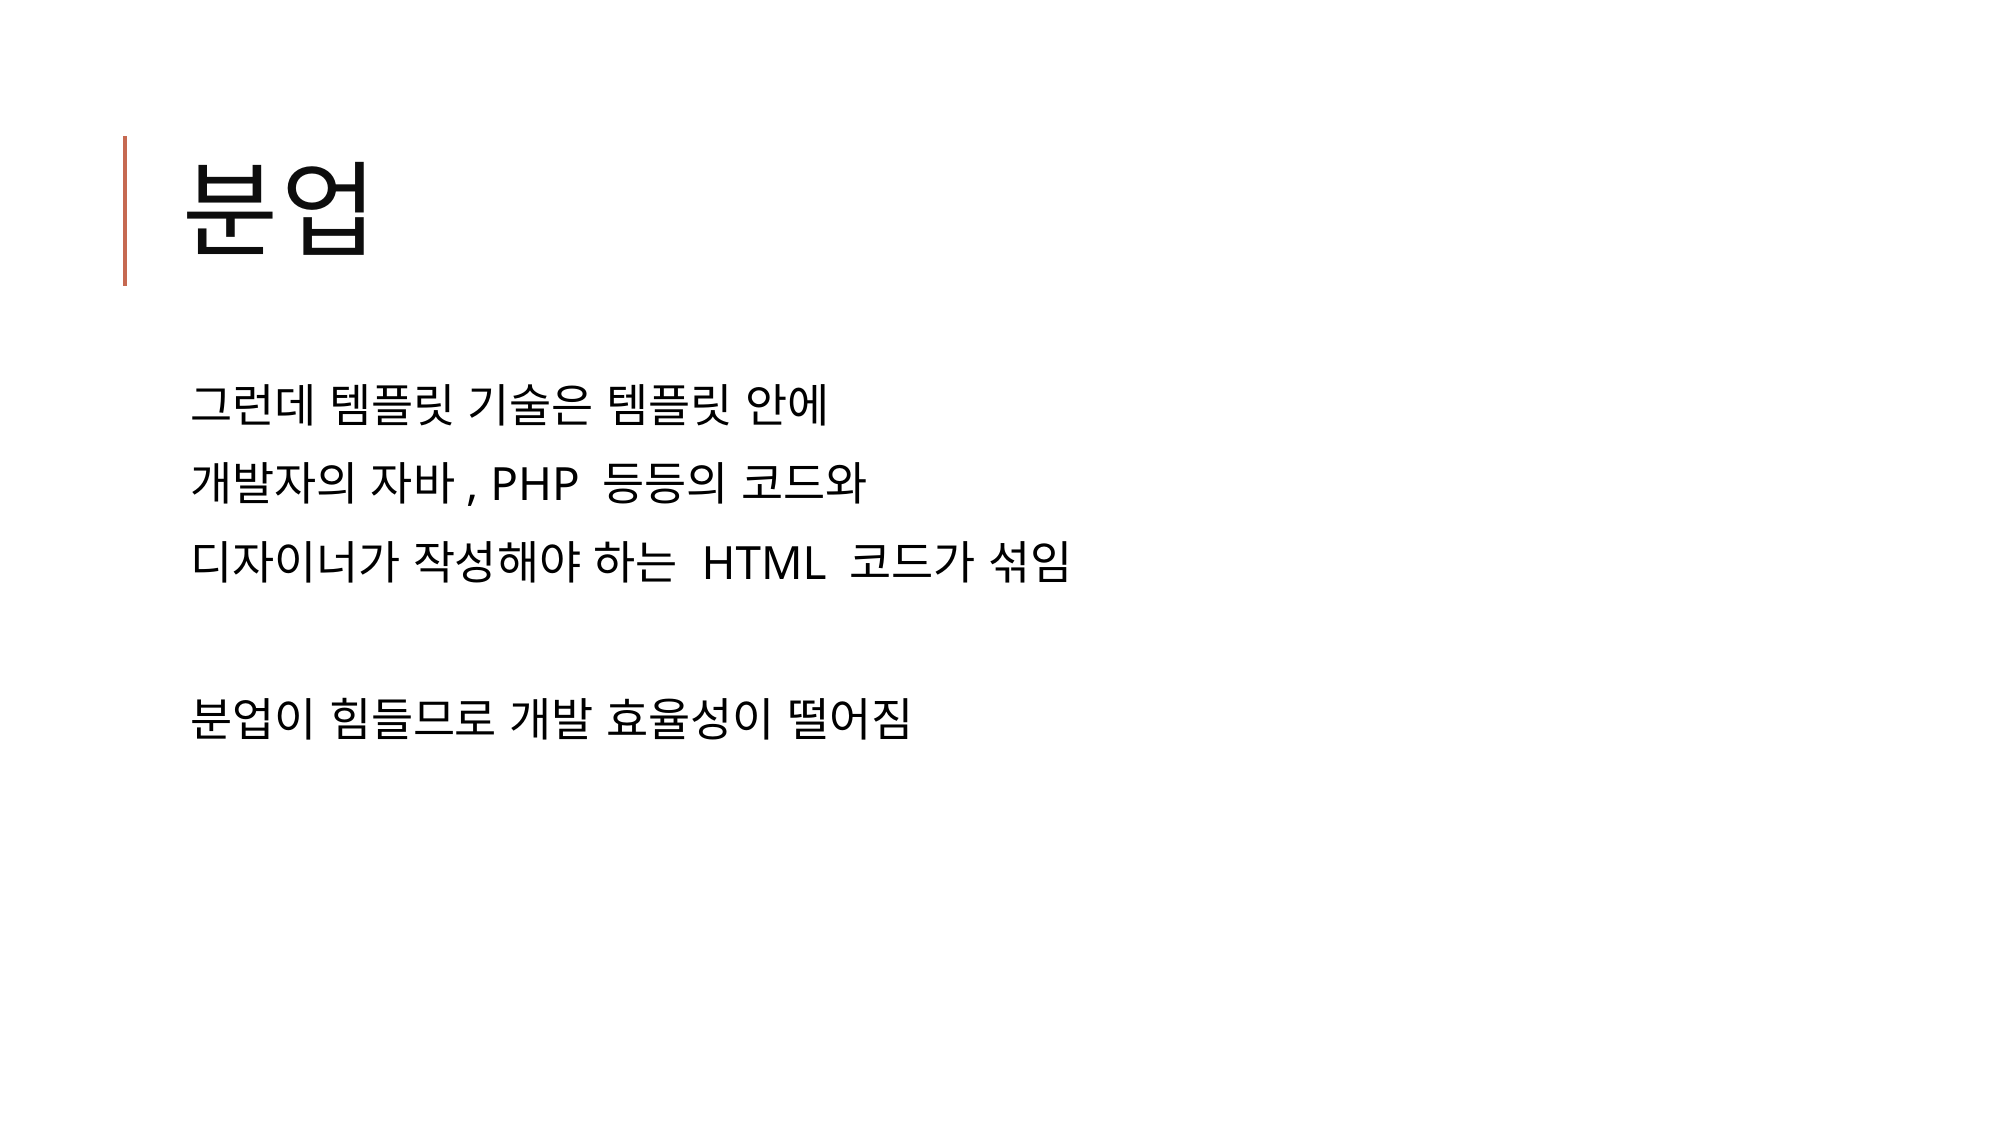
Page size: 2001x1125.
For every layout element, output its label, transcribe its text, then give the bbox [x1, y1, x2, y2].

list 그런데 템플릿 기술은 템플릿 안에 개발자의 자바, PHP 등등의 코드와 디자이너가 작성해야 하는 HTML 코드가 섞임 분업이 힘들므로 개발 효율성이 떨어짐 [168, 375, 1763, 1035]
title 분업 [168, 96, 1763, 342]
